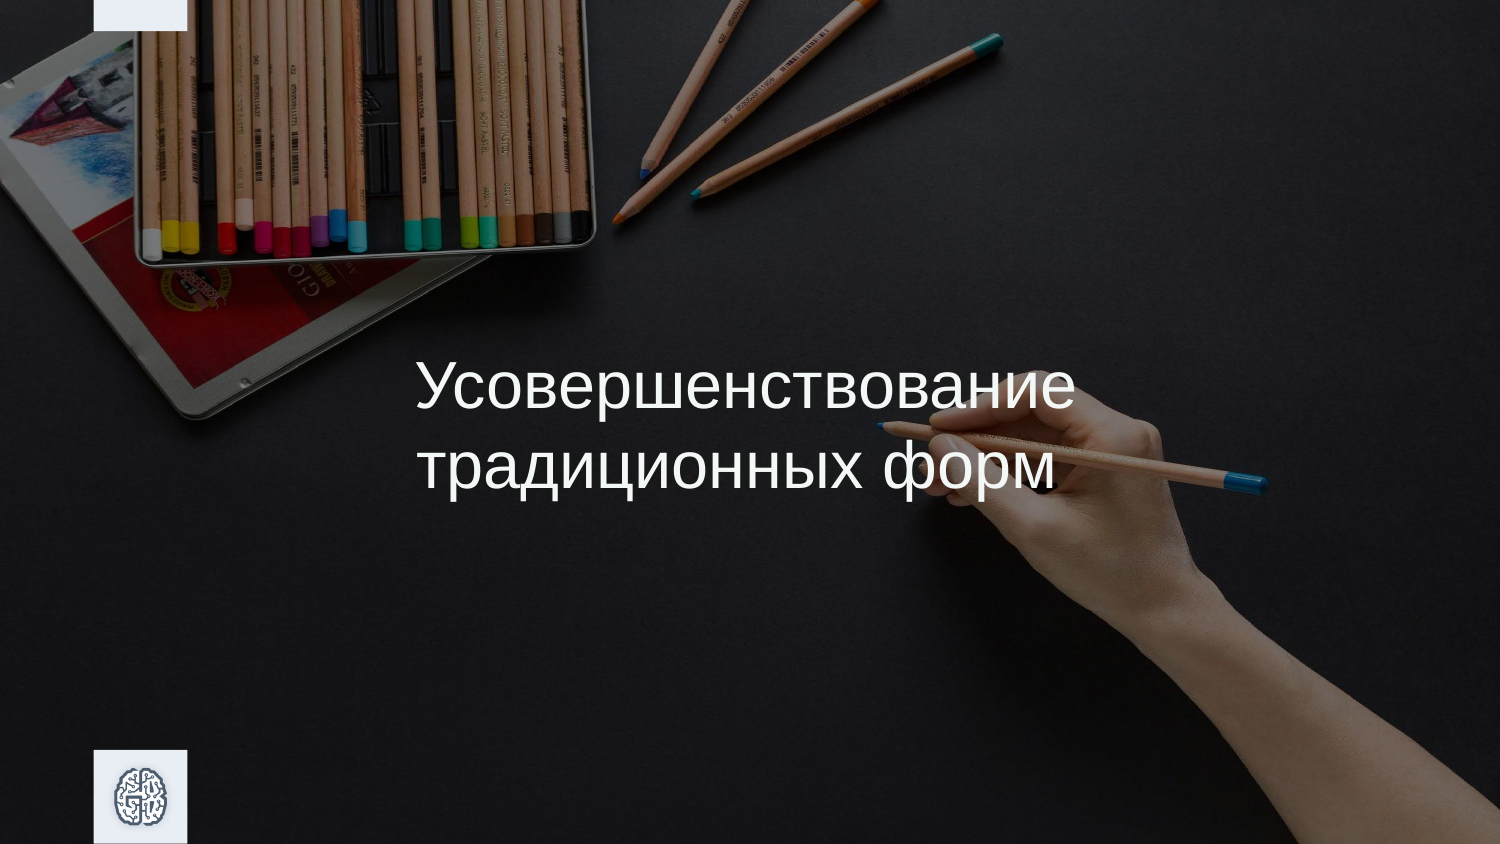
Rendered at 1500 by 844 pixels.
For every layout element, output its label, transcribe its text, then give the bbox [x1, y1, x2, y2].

picture [106, 760, 175, 834]
text_box Усовершенствование традиционных форм [184, 93, 1309, 750]
picture [0, 0, 1500, 844]
